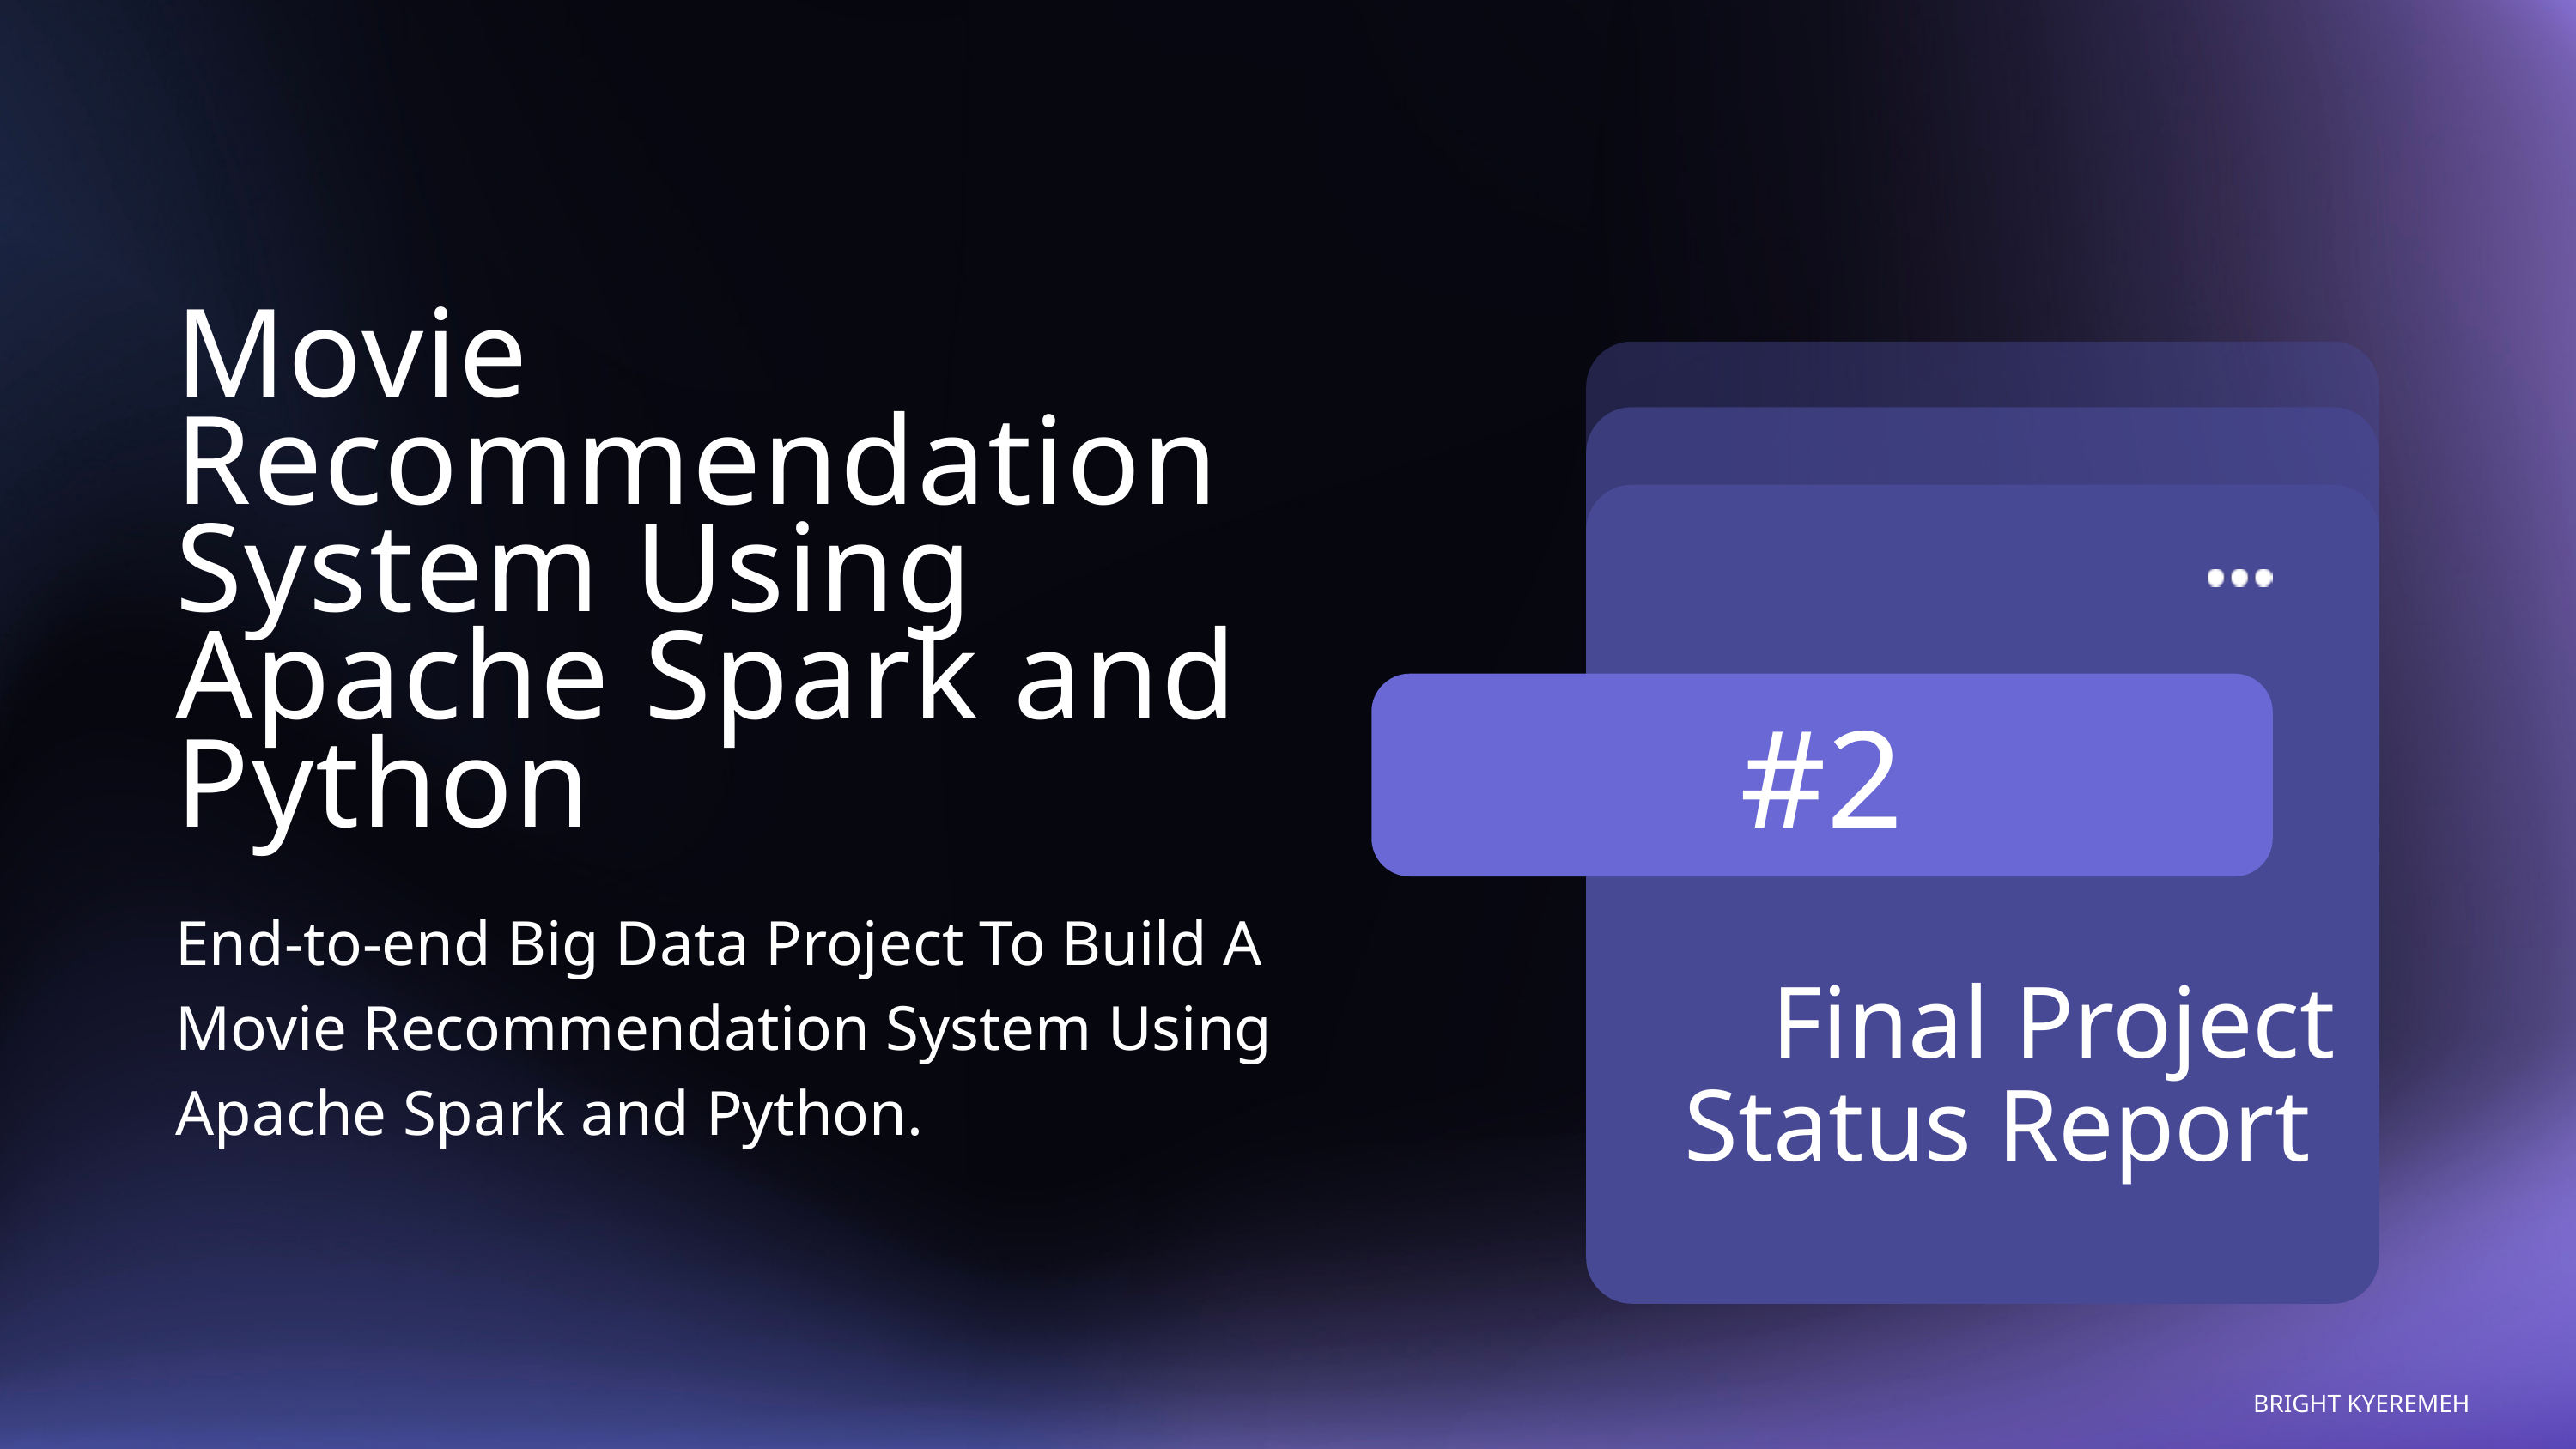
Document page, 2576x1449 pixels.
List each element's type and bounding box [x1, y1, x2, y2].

text_box [1370, 673, 2273, 877]
picture [0, 0, 2576, 1449]
text_box [1585, 407, 2379, 484]
text_box [1585, 484, 2379, 1304]
text_box [1585, 341, 2379, 406]
